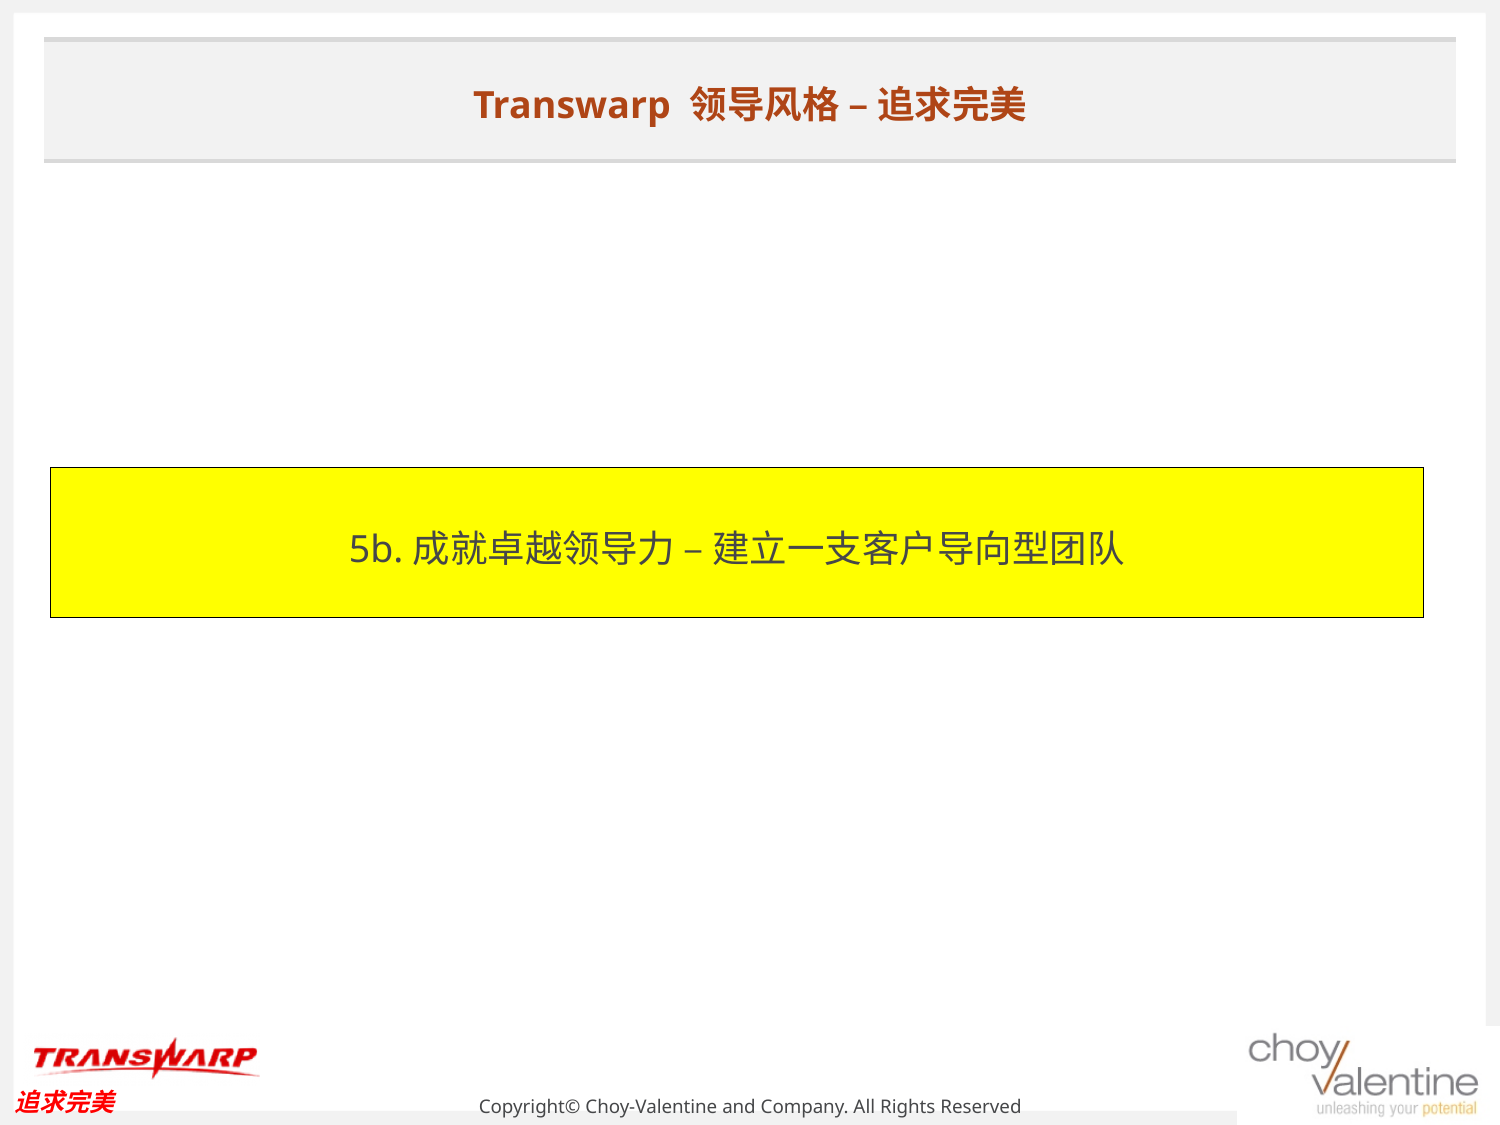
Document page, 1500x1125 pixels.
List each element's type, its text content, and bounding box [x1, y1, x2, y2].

title Transwarp 领导风格 – 追求完美 [49, 44, 1451, 163]
text_box 5b.成就卓越领导力 – 建立一支客户导向型团队 [50, 467, 1424, 618]
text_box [0, 1033, 331, 1125]
picture [0, 0, 1500, 1125]
